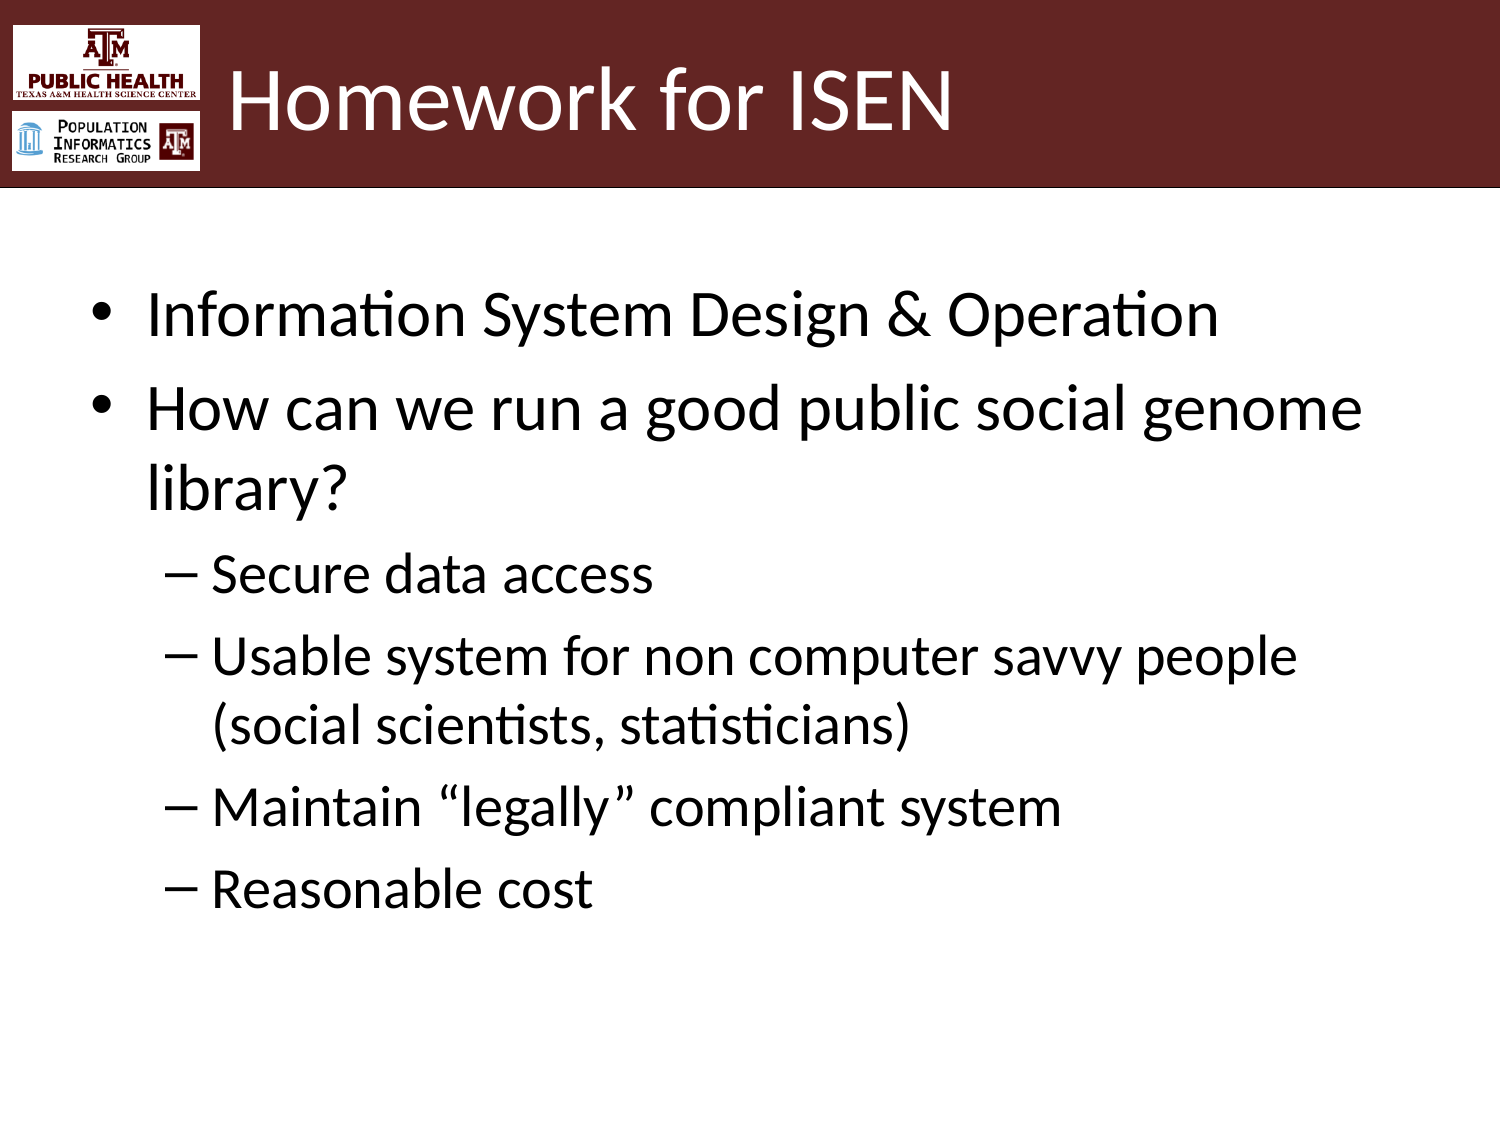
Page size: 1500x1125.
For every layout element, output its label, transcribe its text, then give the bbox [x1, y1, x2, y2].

list Information System Design & Operation How can we run a good public social genome library? Secure data access Usable system for non computer savvy people (social scientists, statisticians) Maintain “legally” compliant system Reasonable cost [75, 262, 1425, 1005]
title Homework for ISEN [212, 0, 1500, 188]
picture [12, 111, 200, 171]
picture [12, 25, 200, 100]
